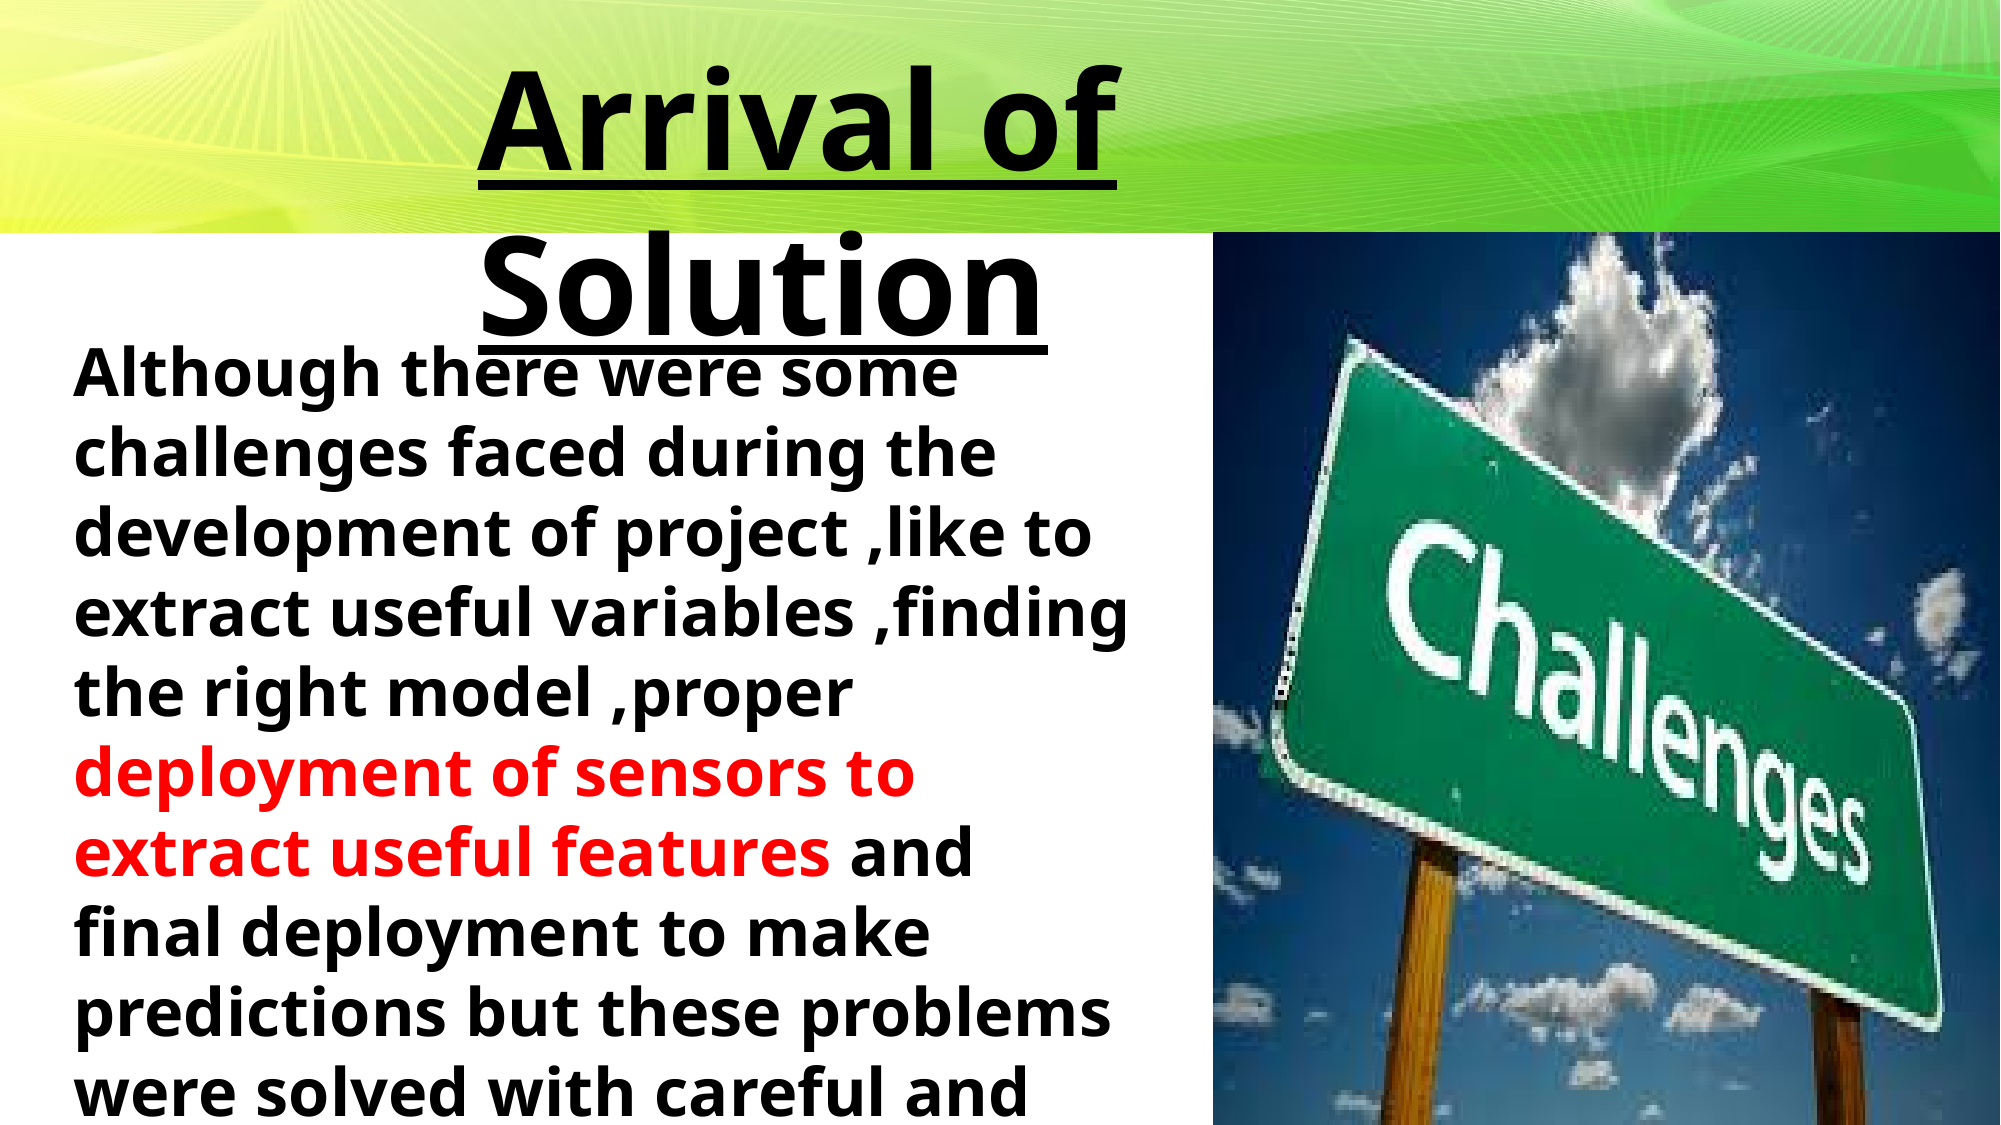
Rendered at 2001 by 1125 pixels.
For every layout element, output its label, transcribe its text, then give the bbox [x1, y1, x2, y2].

text_box Although there were some challenges faced during the development of project ,like to extract useful variables ,finding the right model ,proper deployment of sensors to extract useful features and final deployment to make predictions but these problems were solved with careful and proper implementation and working on the project. [58, 322, 1155, 1125]
text_box Arrival of Solution [463, 233, 1213, 370]
picture [0, 0, 2000, 1125]
